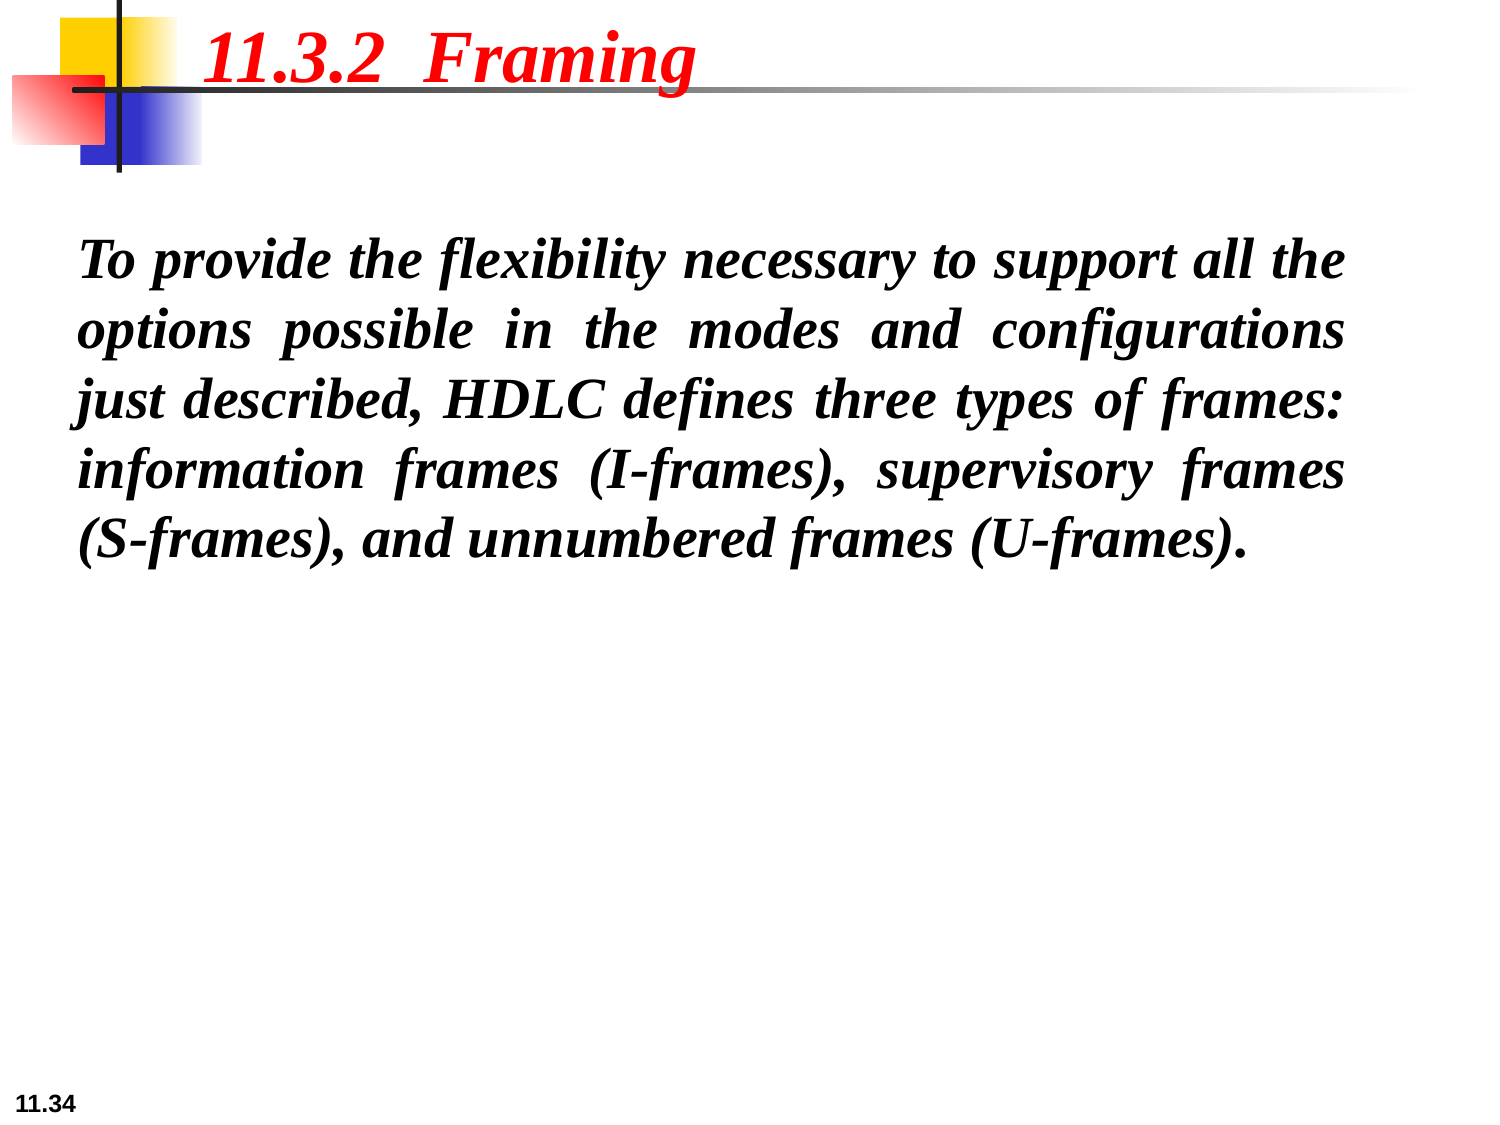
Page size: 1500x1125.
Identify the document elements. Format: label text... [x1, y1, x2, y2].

text_box [60, 17, 116, 86]
text_box [72, 87, 187, 93]
text_box [122, 17, 177, 86]
text_box [122, 93, 141, 165]
text_box 11.3.2 Framing [187, 0, 719, 105]
text_box [116, 93, 122, 173]
text_box [719, 87, 1423, 93]
text_box [12, 75, 105, 145]
text_box [141, 93, 202, 165]
text_box To provide the flexibility necessary to support all the options possible in the modes and configurations just described, HDLC defines three types of frames: information frames (I-frames), supervisory frames (S-frames), and unnumbered frames (U-frames). [62, 212, 1363, 578]
text_box 11.‹#› [0, 1049, 313, 1125]
text_box [116, 0, 122, 87]
text_box [80, 93, 116, 165]
